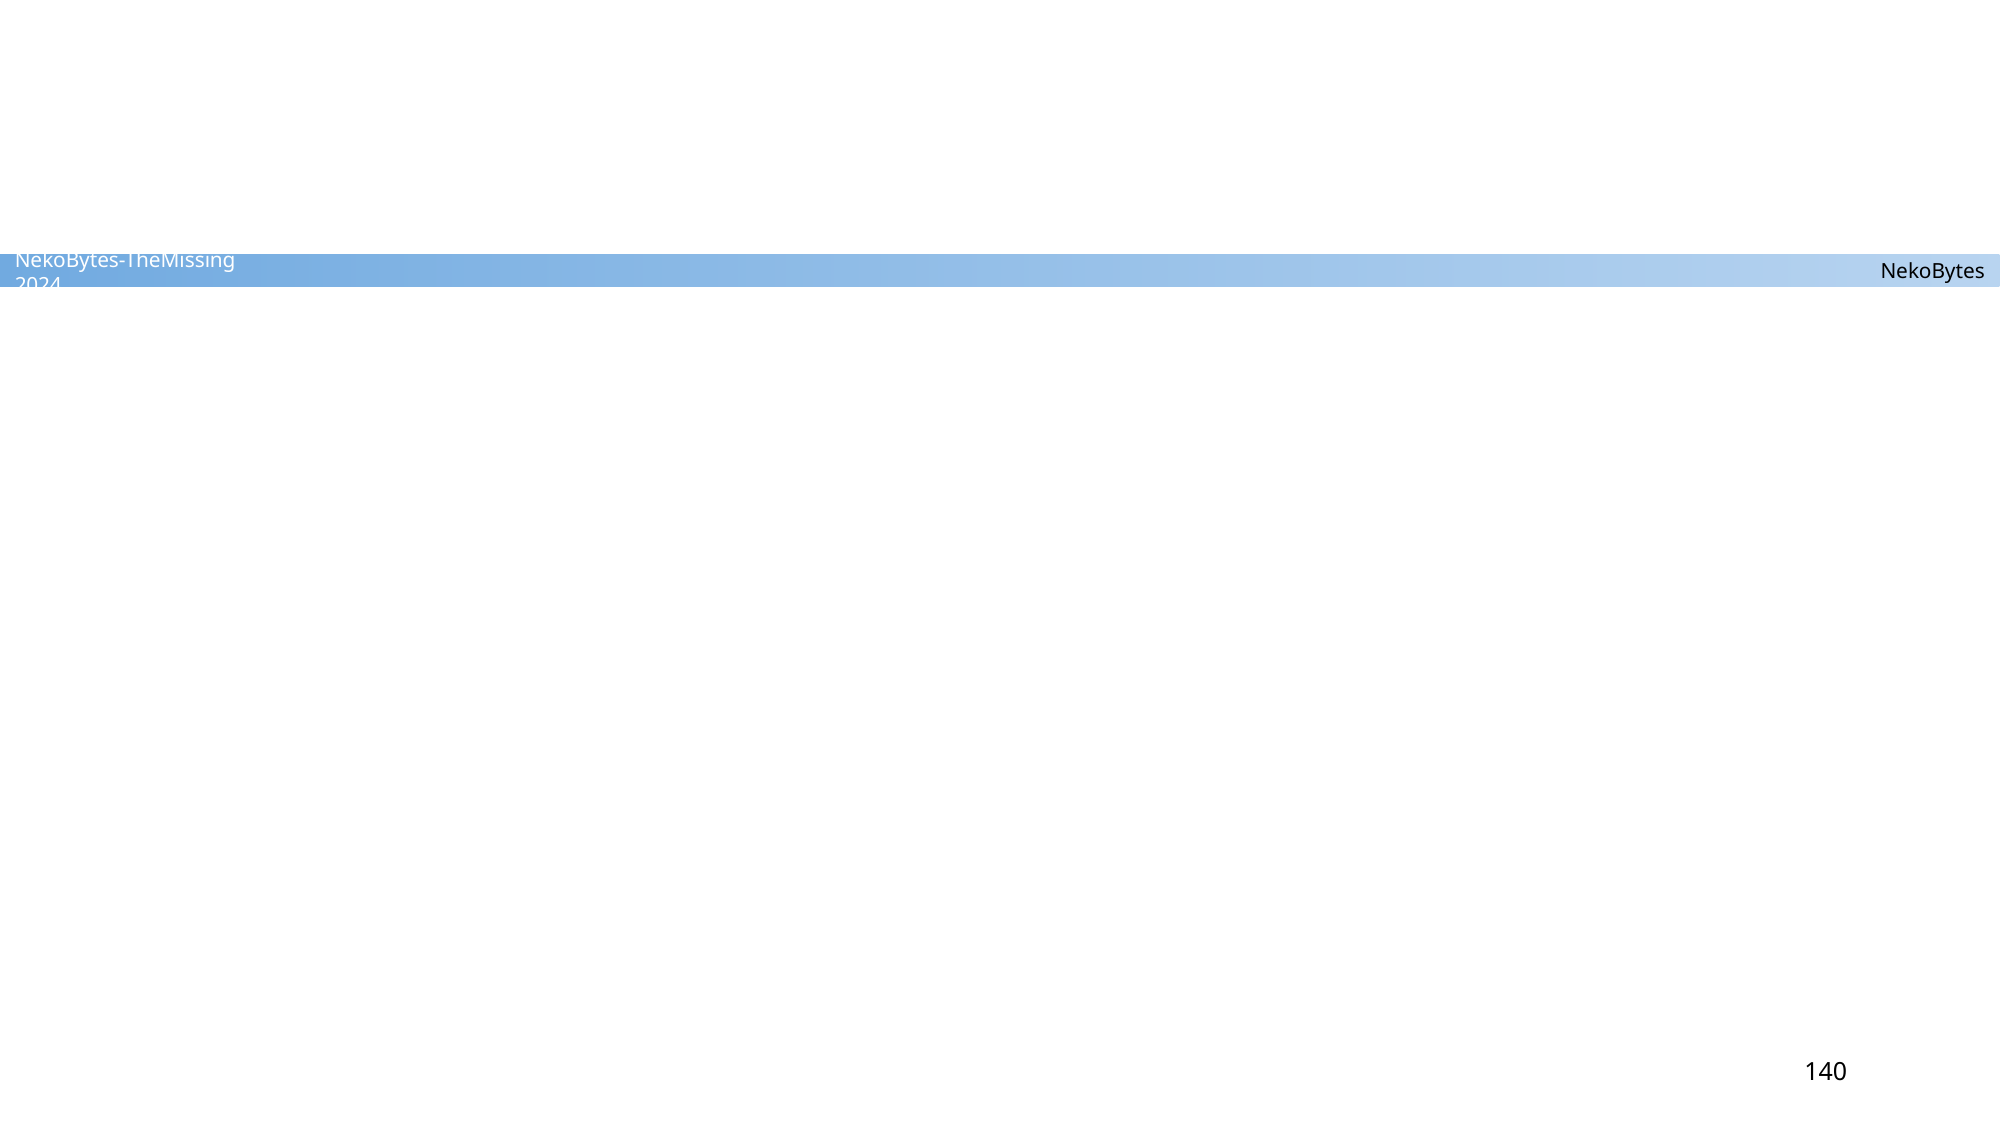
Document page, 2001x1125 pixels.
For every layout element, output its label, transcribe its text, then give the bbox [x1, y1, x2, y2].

slide_number 140 [1412, 1042, 1863, 1103]
